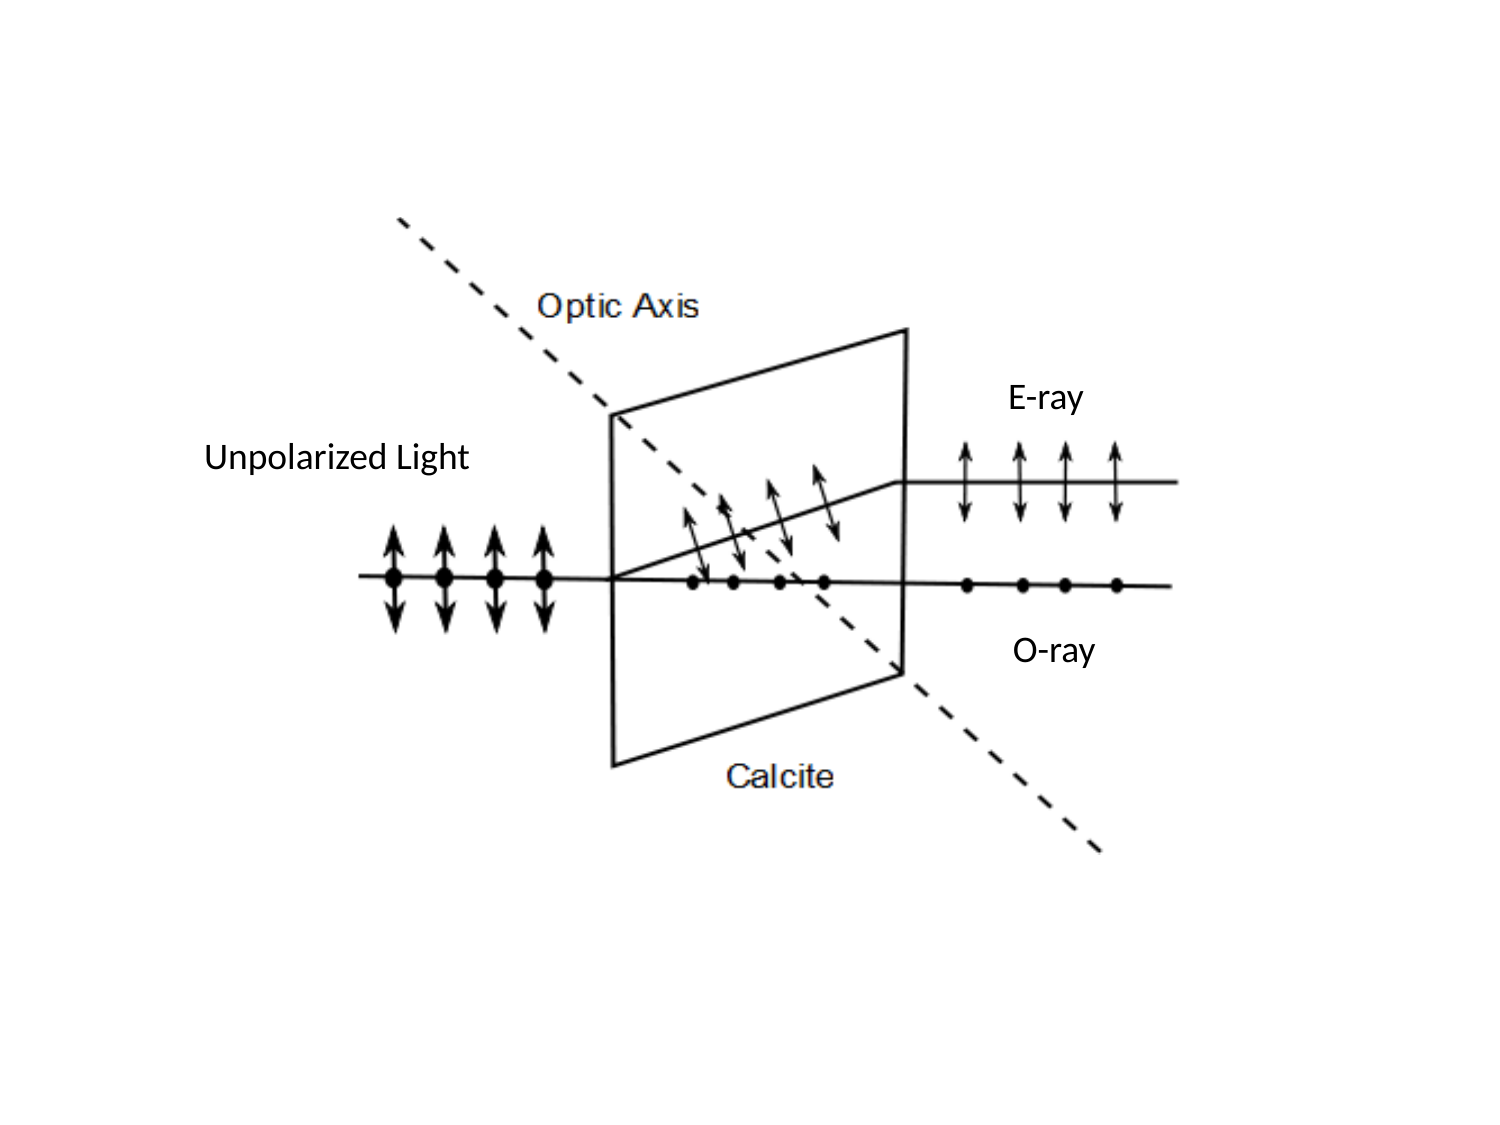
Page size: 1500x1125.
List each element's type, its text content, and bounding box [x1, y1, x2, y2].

picture [357, 217, 1182, 855]
text_box Unpolarized Light [189, 424, 352, 485]
